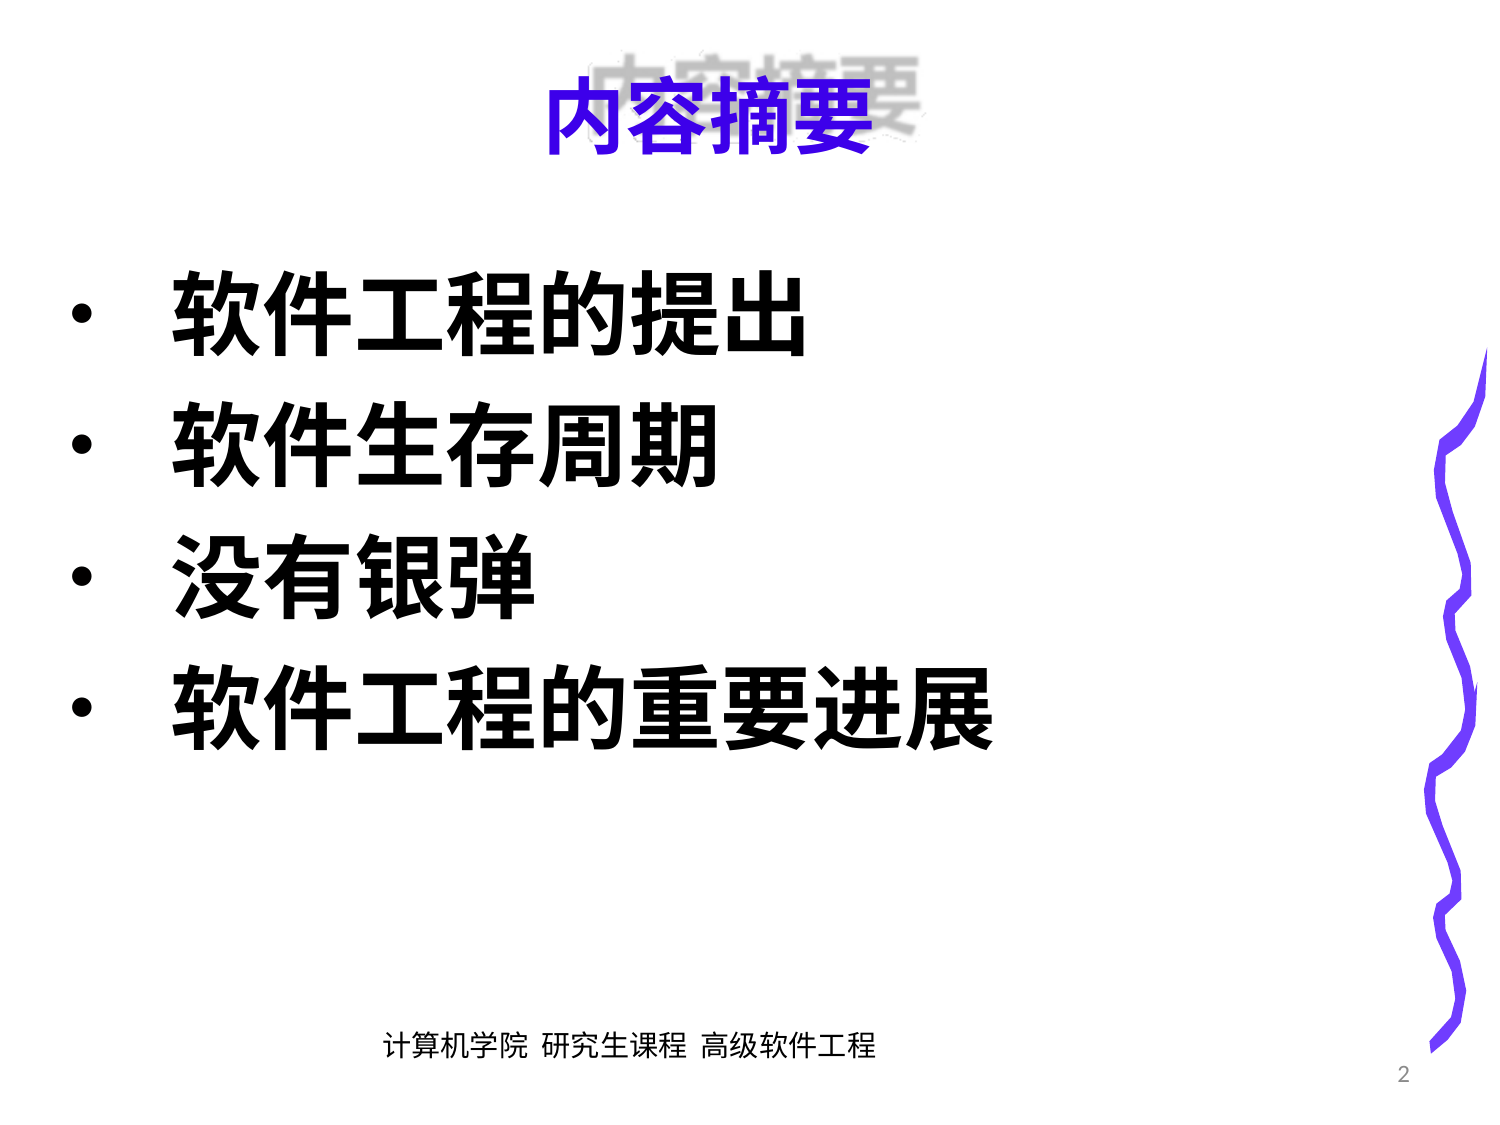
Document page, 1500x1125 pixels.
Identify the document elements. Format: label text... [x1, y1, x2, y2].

text_box 计算机学院 研究生课程 高级软件工程 [382, 1035, 877, 1070]
slide_number 2 [1074, 1042, 1425, 1103]
text_box 内容摘要 • 软件工程的提出 • 软件生存周期 • 没有银弹 • 软件工程的重要进展 [36, 56, 997, 768]
picture [585, 47, 928, 144]
text_box [1421, 741, 1472, 1056]
text_box [1476, 680, 1480, 698]
text_box [1431, 344, 1490, 775]
text_box [1474, 703, 1479, 735]
